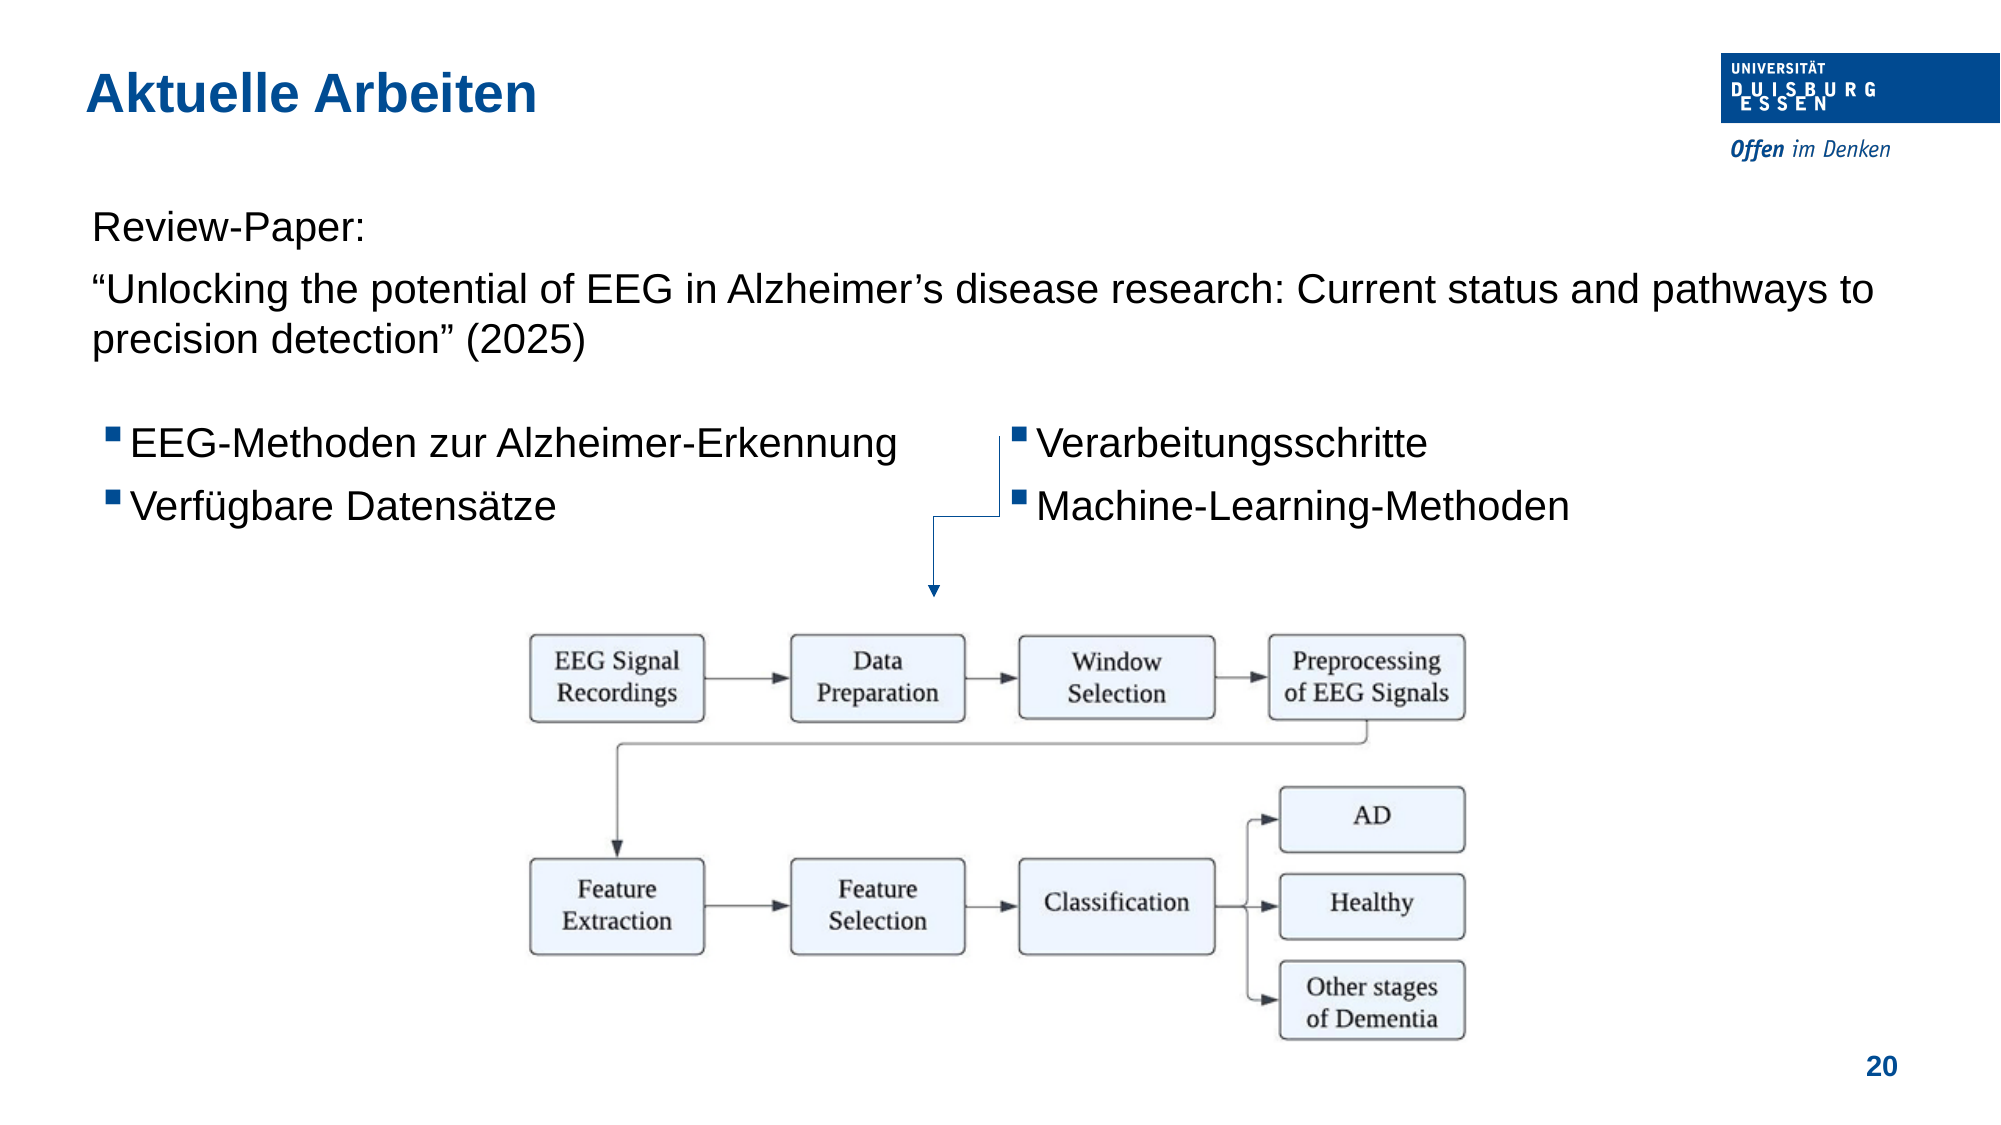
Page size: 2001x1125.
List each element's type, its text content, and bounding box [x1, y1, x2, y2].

slide_number 20 [1677, 1039, 1914, 1081]
list Aktuelle Arbeiten [85, 57, 1694, 132]
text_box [885, 483, 1048, 550]
picture [1721, 53, 2000, 162]
list Review-Paper: “Unlocking the potential of EEG in Alzheimer’s disease research: Current status and pathways to precision detection” (2025) [85, 192, 1914, 398]
text_box EEG-Methoden zur Alzheimer-Erkennung Verfügbare Datensätze Verarbeitungsschritte Machine-Learning-Methoden [86, 408, 1914, 587]
picture [517, 614, 1482, 1060]
